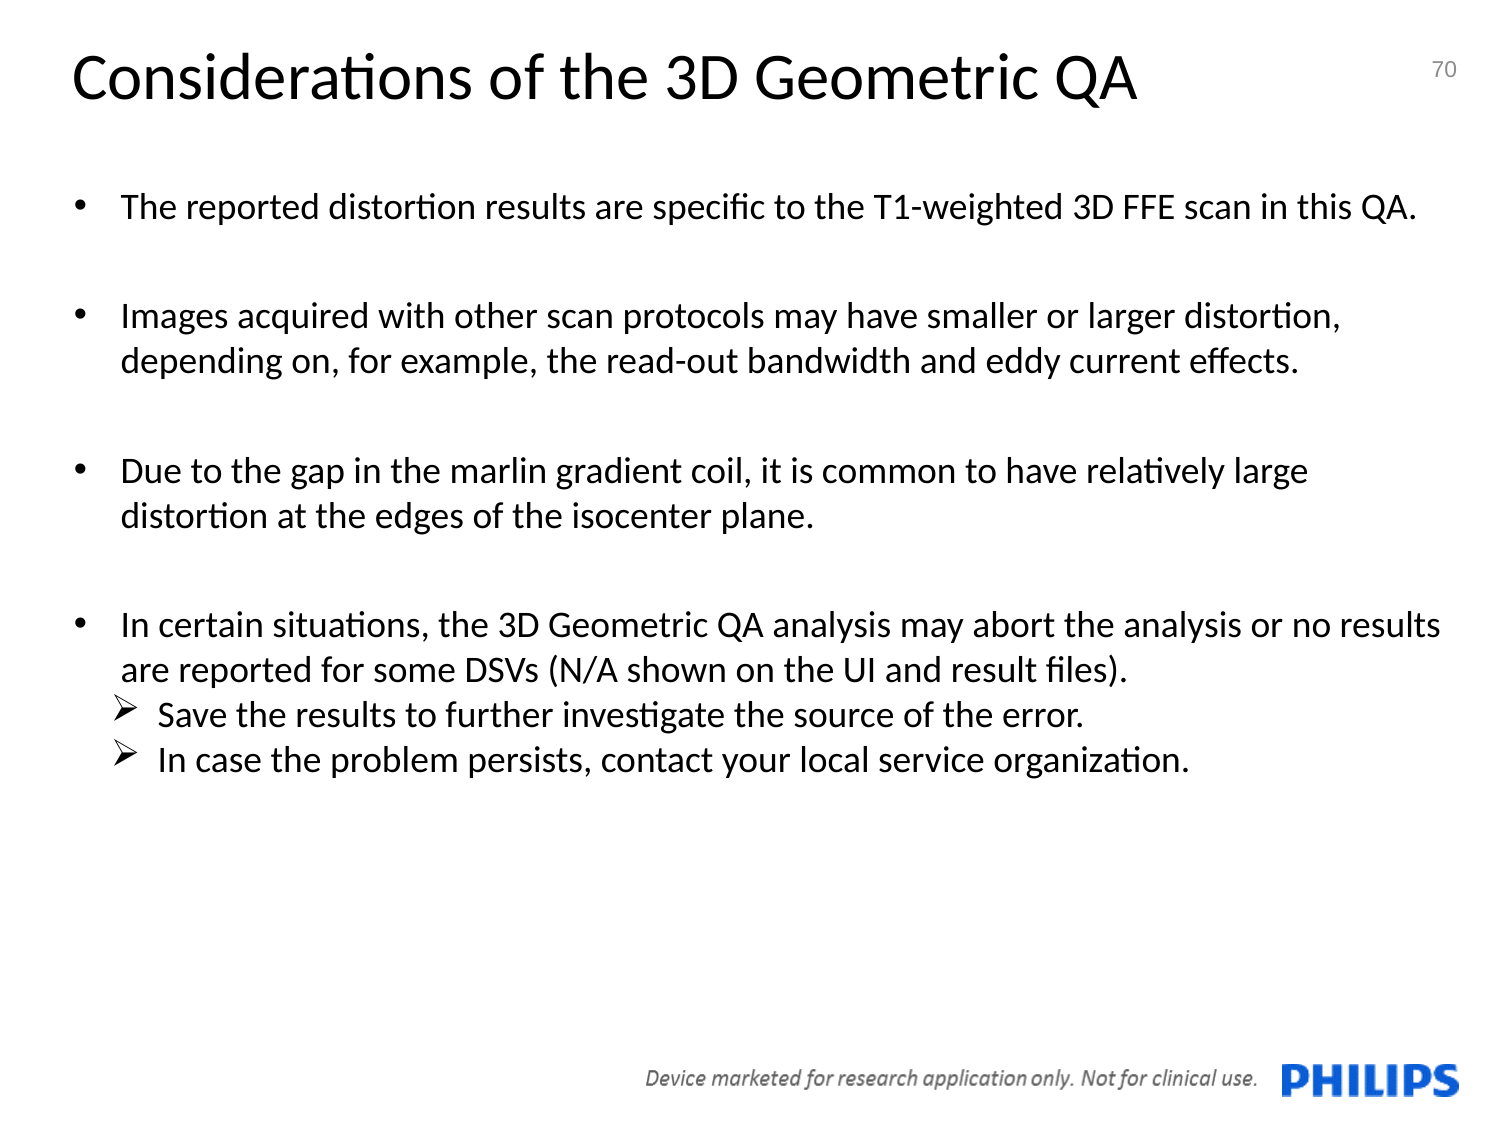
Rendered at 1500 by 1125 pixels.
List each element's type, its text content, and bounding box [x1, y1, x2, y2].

slide_number 70 [1416, 38, 1484, 99]
list The reported distortion results are specific to the T1-weighted 3D FFE scan in this QA. Images acquired with other scan protocols may have smaller or larger distortion, depending on, for example, the read-out bandwidth and eddy current effects. Due to the gap in the marlin gradient coil, it is common to have relatively large distortion at the edges of the isocenter plane. In certain situations, the 3D Geometric QA analysis may abort the analysis or no results are reported for some DSVs (N/A shown on the UI and result files). Save the results to further investigate the source of the error. In case the problem persists, contact your local service organization. [59, 174, 1459, 1033]
picture [630, 1055, 1459, 1106]
text_box Considerations of the 3D Geometric QA [57, 25, 1403, 106]
